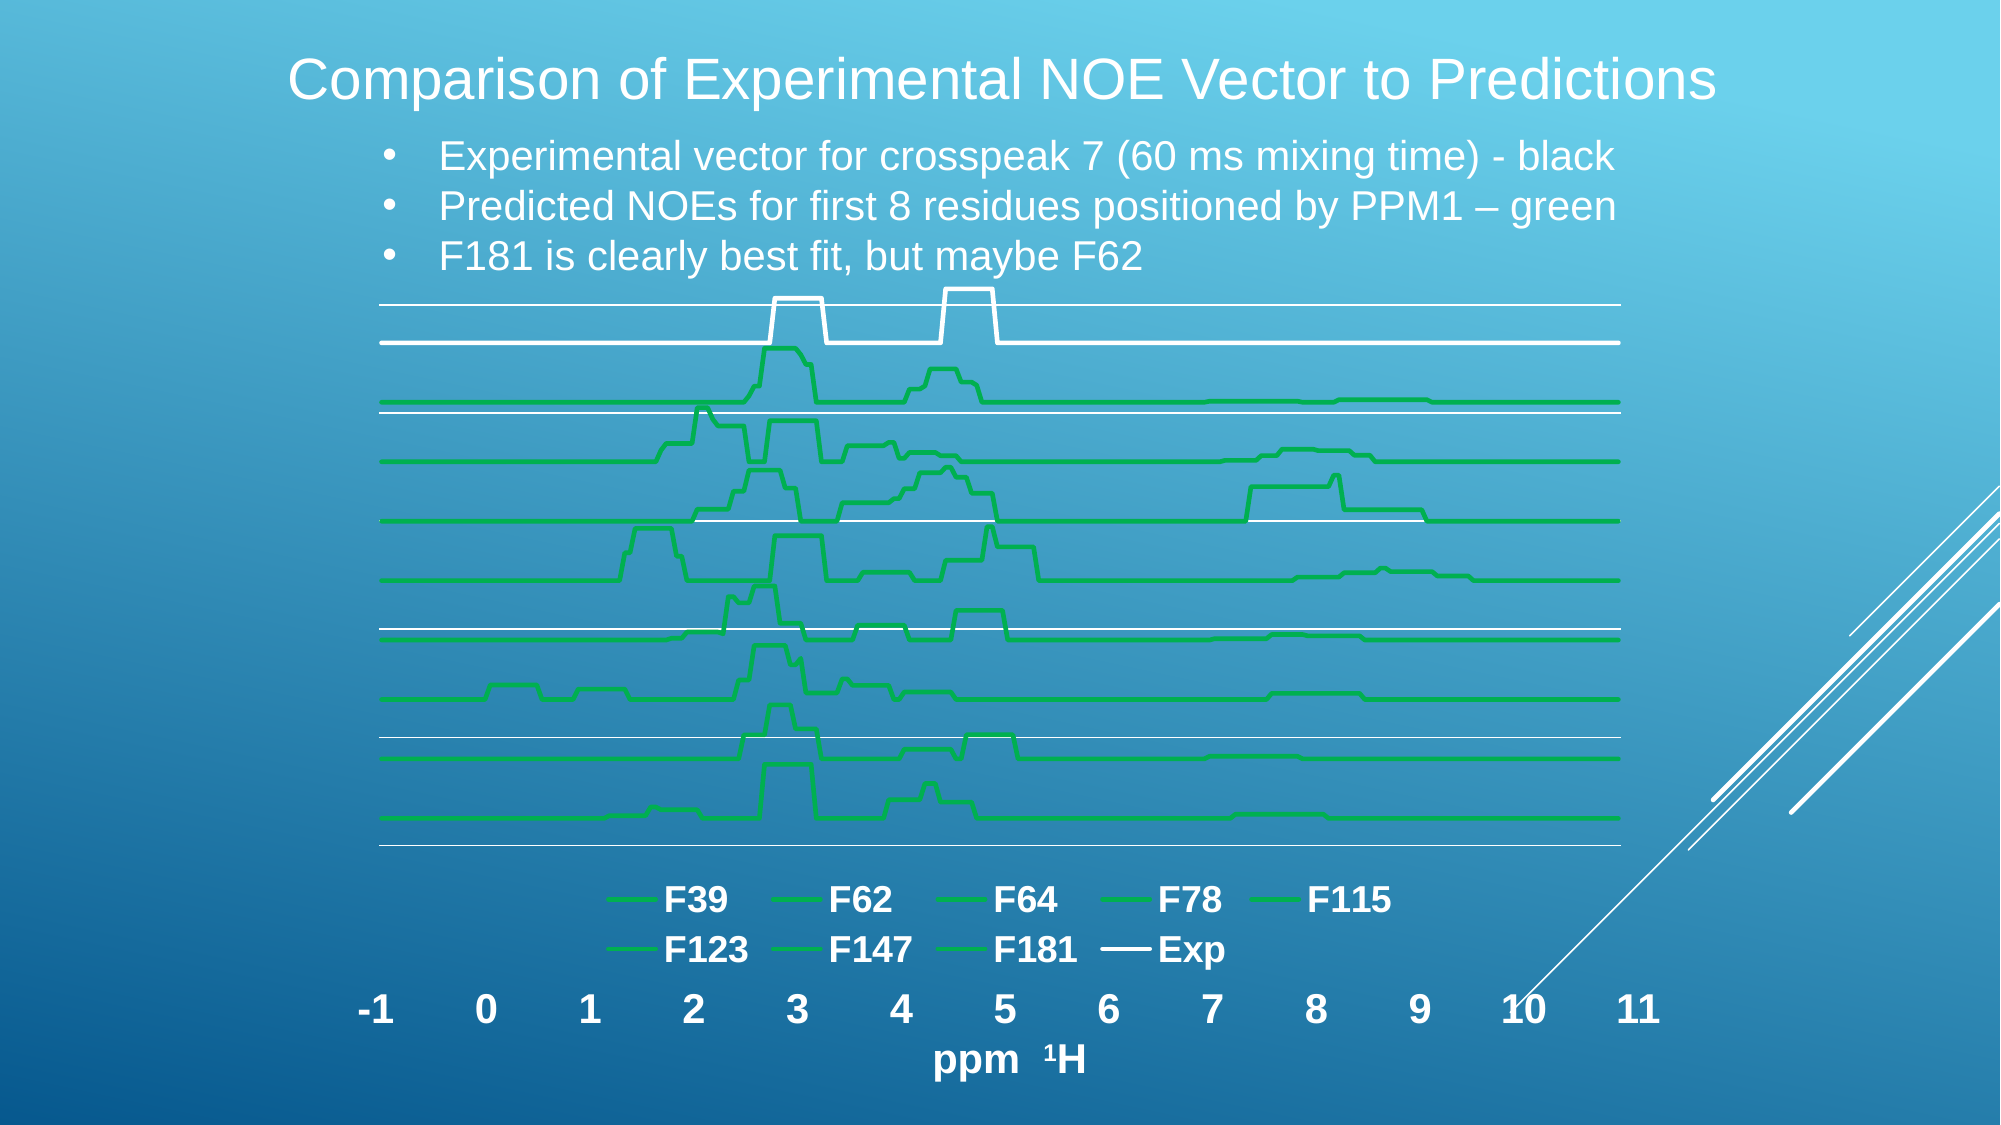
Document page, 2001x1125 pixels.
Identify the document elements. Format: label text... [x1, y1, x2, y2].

chart [352, 263, 1648, 978]
text_box -1 0 1 2 3 4 5 6 7 8 9 10 11 ppm 1H [342, 974, 1676, 1090]
text_box Experimental vector for crosspeak 7 (60 ms mixing time) - black Predicted NOEs for first 8 residues positioned by PPM1 – green F181 is clearly best fit, but maybe F62 [367, 121, 1633, 263]
text_box Comparison of Experimental NOE Vector to Predictions [272, 34, 1750, 119]
